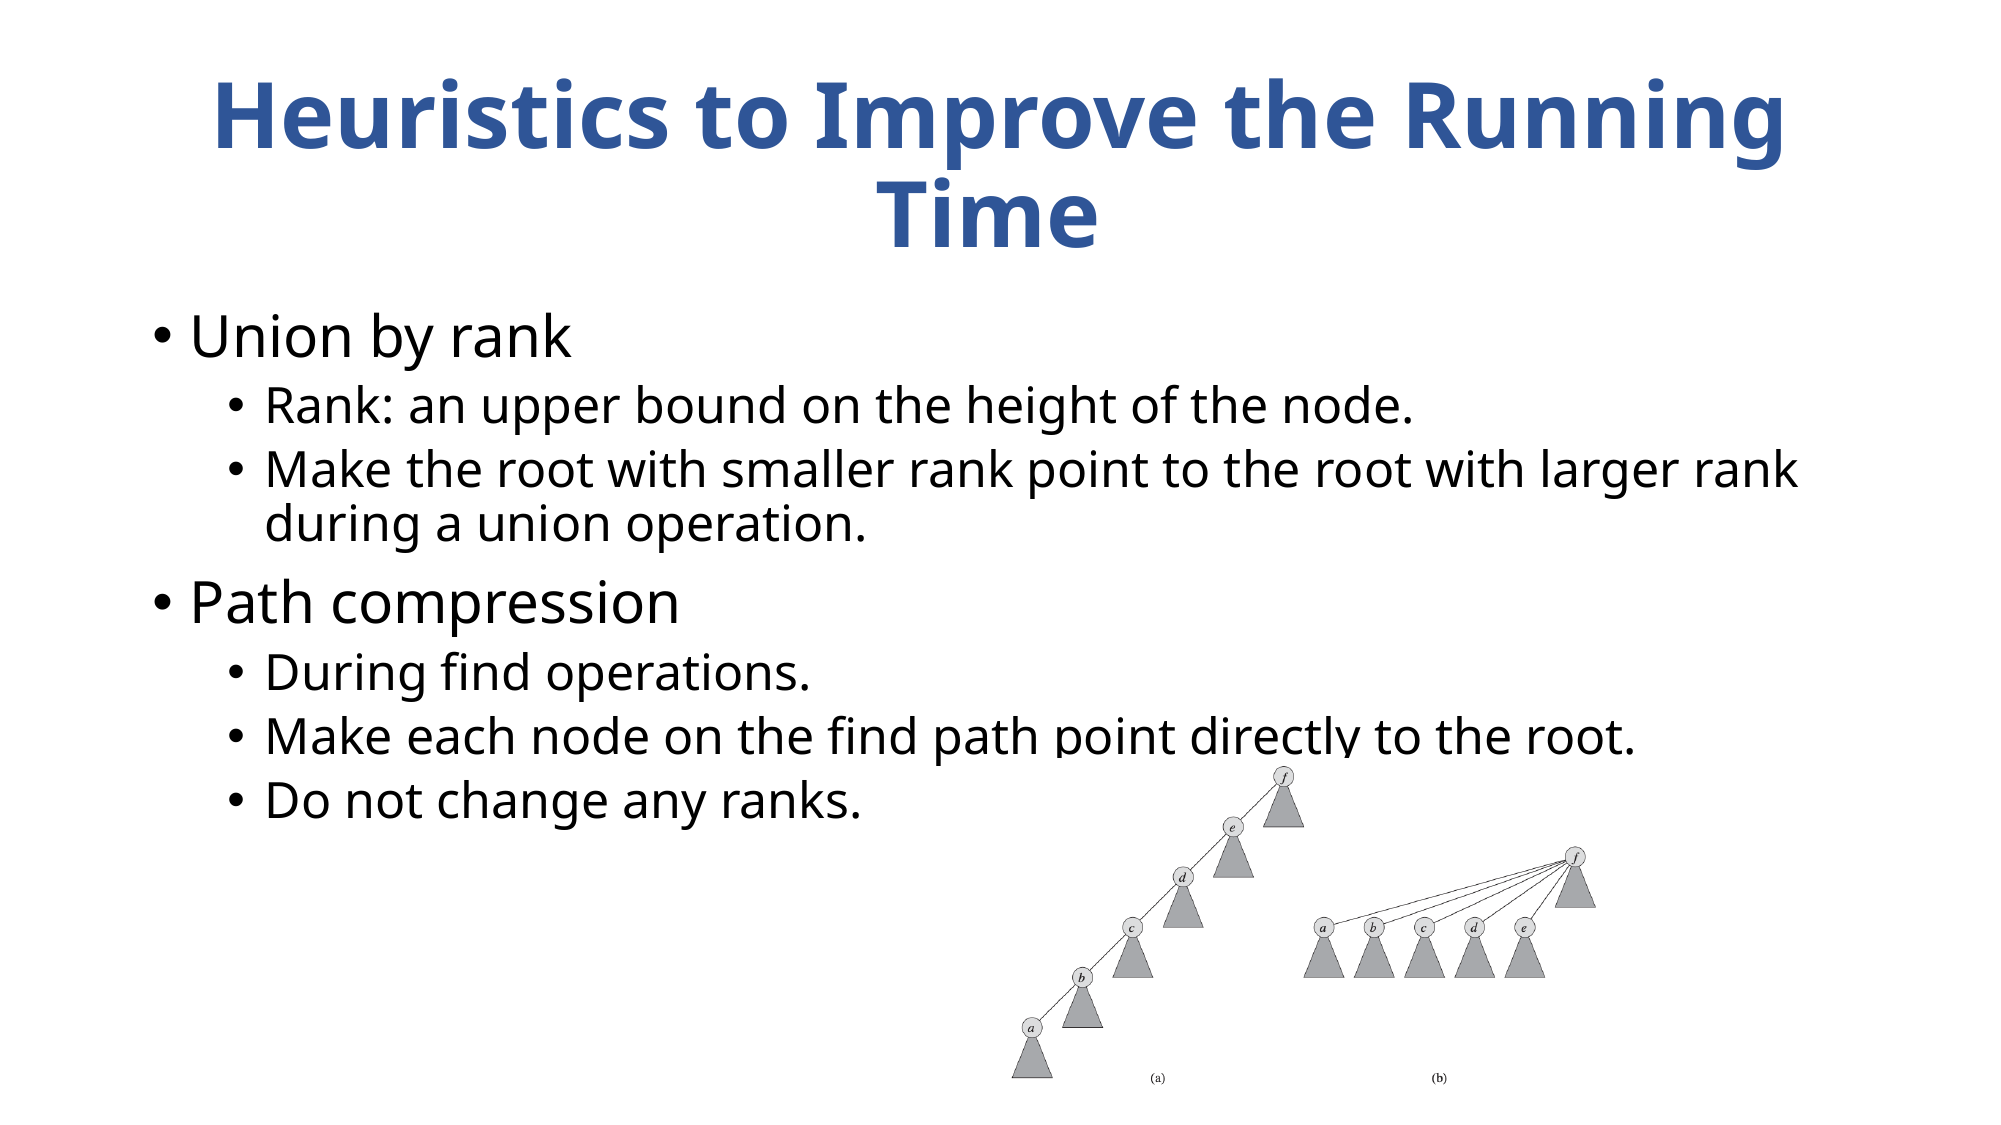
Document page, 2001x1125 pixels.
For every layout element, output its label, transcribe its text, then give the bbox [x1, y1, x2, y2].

title Heuristics to Improve the Running Time [137, 59, 1863, 278]
list Union by rank Rank: an upper bound on the height of the node. Make the root with smaller rank point to the root with larger rank during a union operation. Path compression During find operations. Make each node on the find path point directly to the root. Do not change any ranks. [137, 299, 1863, 1014]
picture [999, 758, 1611, 1088]
